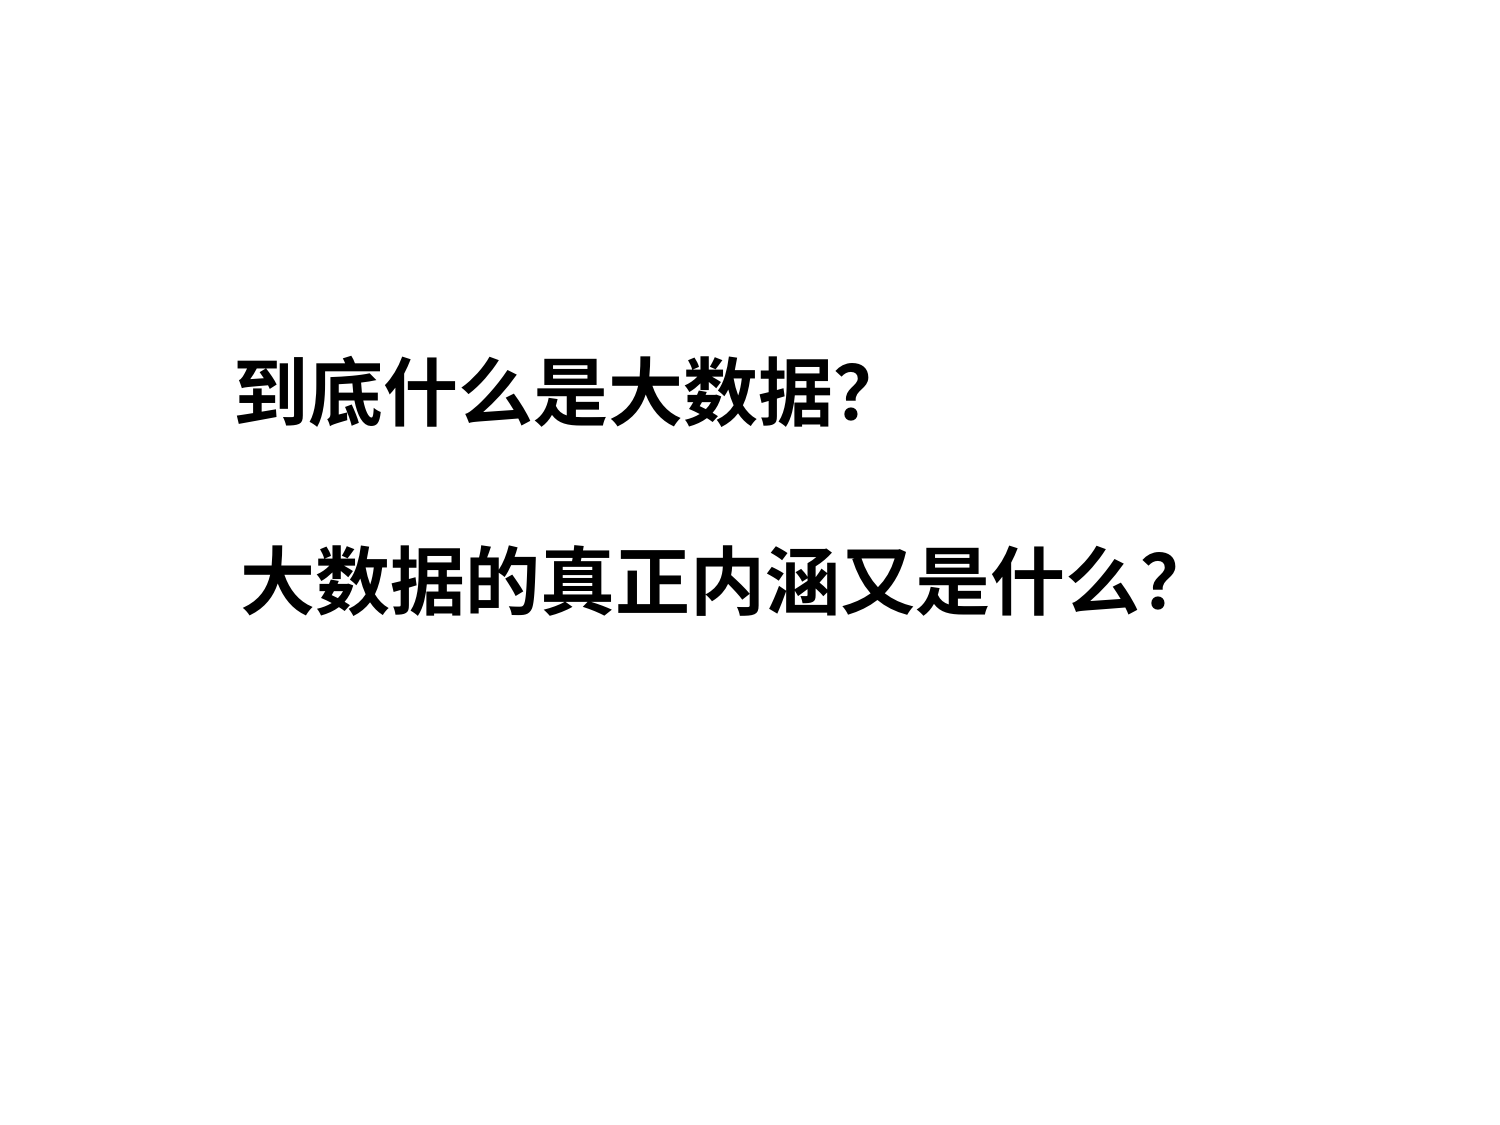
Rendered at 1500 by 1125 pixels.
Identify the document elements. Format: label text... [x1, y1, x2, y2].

text_box 大数据的真正内涵又是什么？ [225, 527, 1231, 632]
text_box 到底什么是大数据？ [218, 338, 1424, 443]
